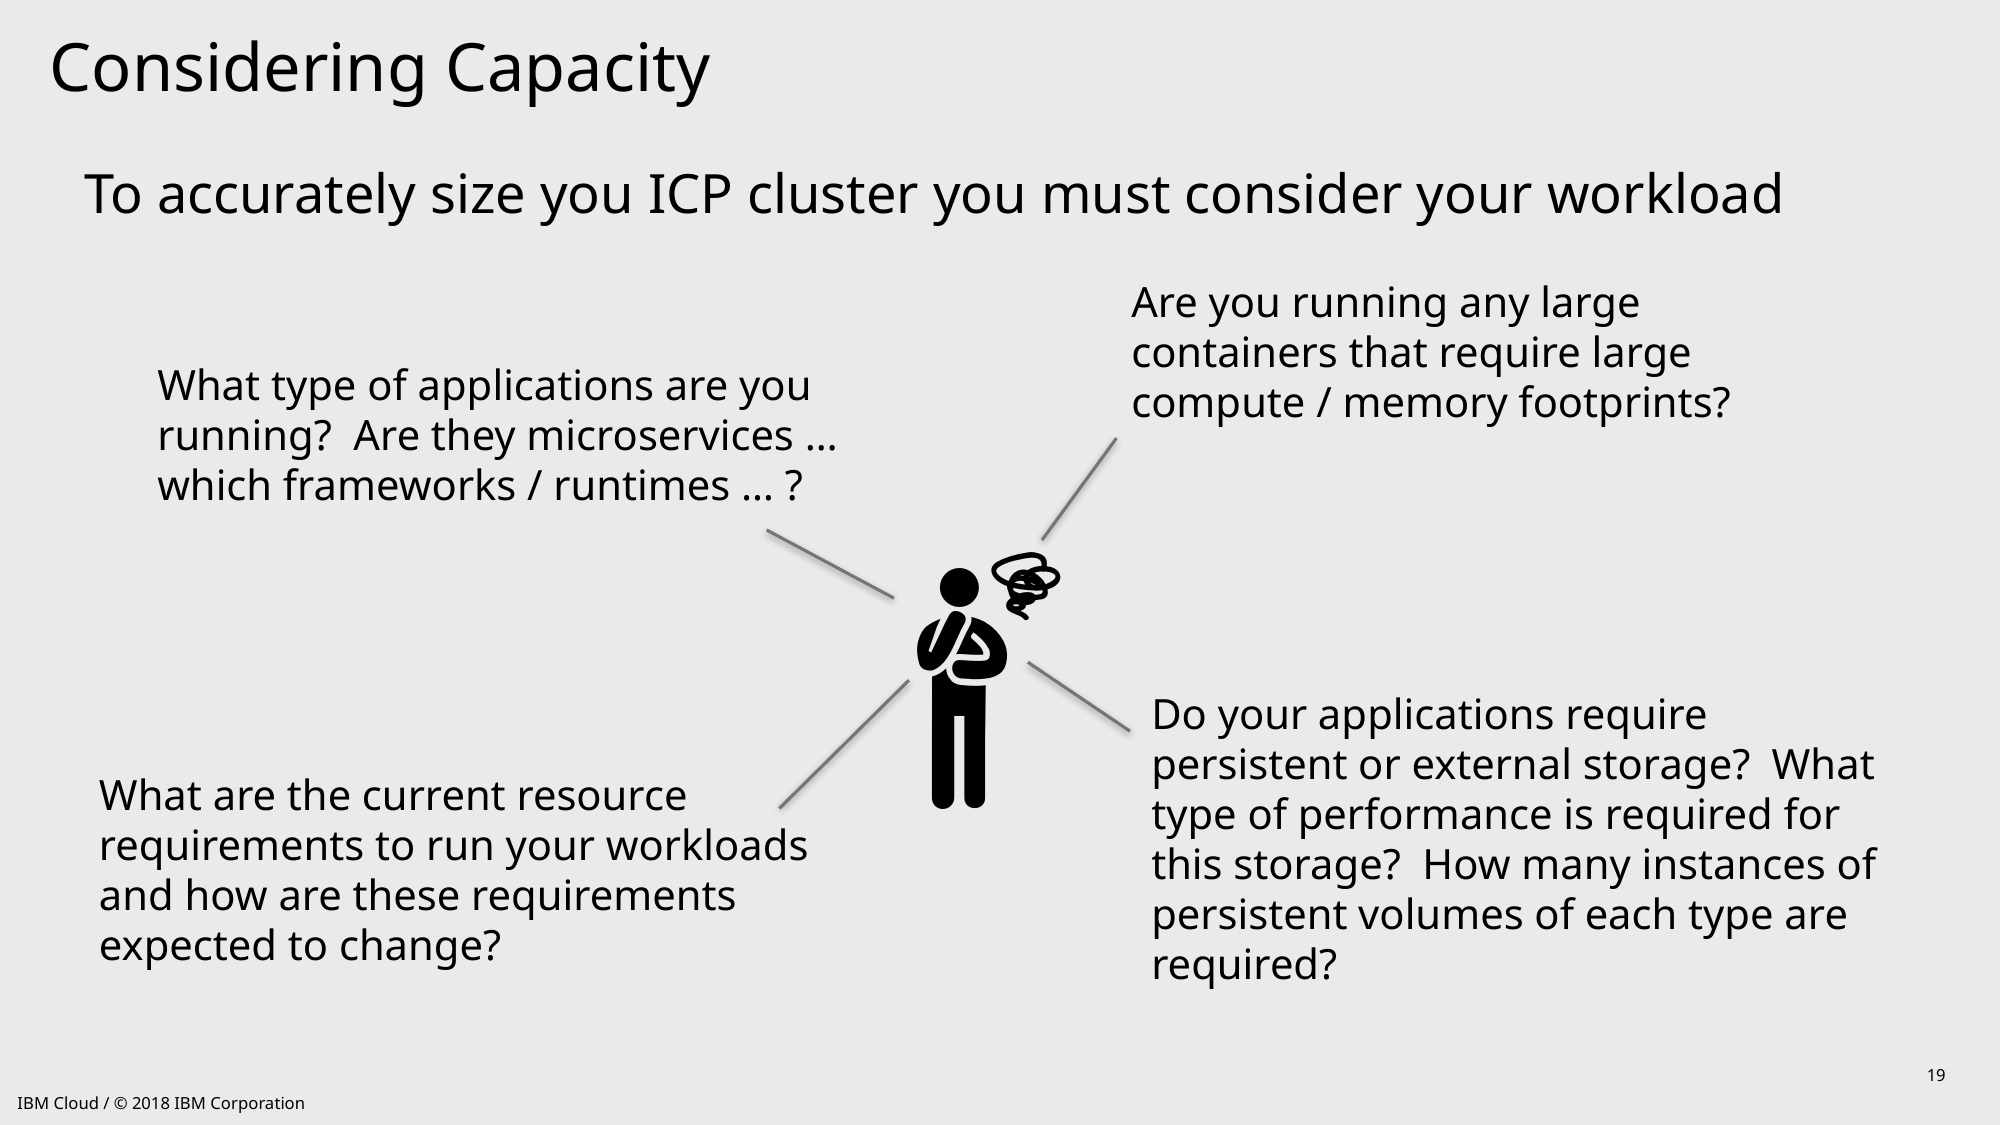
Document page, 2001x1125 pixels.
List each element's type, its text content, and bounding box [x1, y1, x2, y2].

text_box What are the current resource requirements to run your workloads and how are these requirements expected to change? [84, 761, 837, 1035]
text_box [1027, 661, 1131, 732]
text_box Considering Capacity [49, 41, 1817, 105]
list To accurately size you ICP cluster you must consider your workload [84, 159, 2000, 269]
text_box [766, 529, 895, 599]
text_box IBM Cloud / © 2018 IBM Corporation [17, 1091, 1068, 1115]
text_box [1041, 437, 1117, 541]
text_box Do your applications require persistent or external storage? What type of performance is required for this storage? How many instances of persistent volumes of each type are required? [1136, 680, 1913, 1017]
text_box 19 [1495, 1061, 1946, 1092]
text_box What type of applications are you running? Are they microservices … which frameworks / runtimes … ? [142, 351, 895, 607]
picture [859, 551, 1117, 809]
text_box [779, 680, 910, 809]
text_box Are you running any large containers that require large compute / memory footprints? [1116, 268, 1817, 551]
